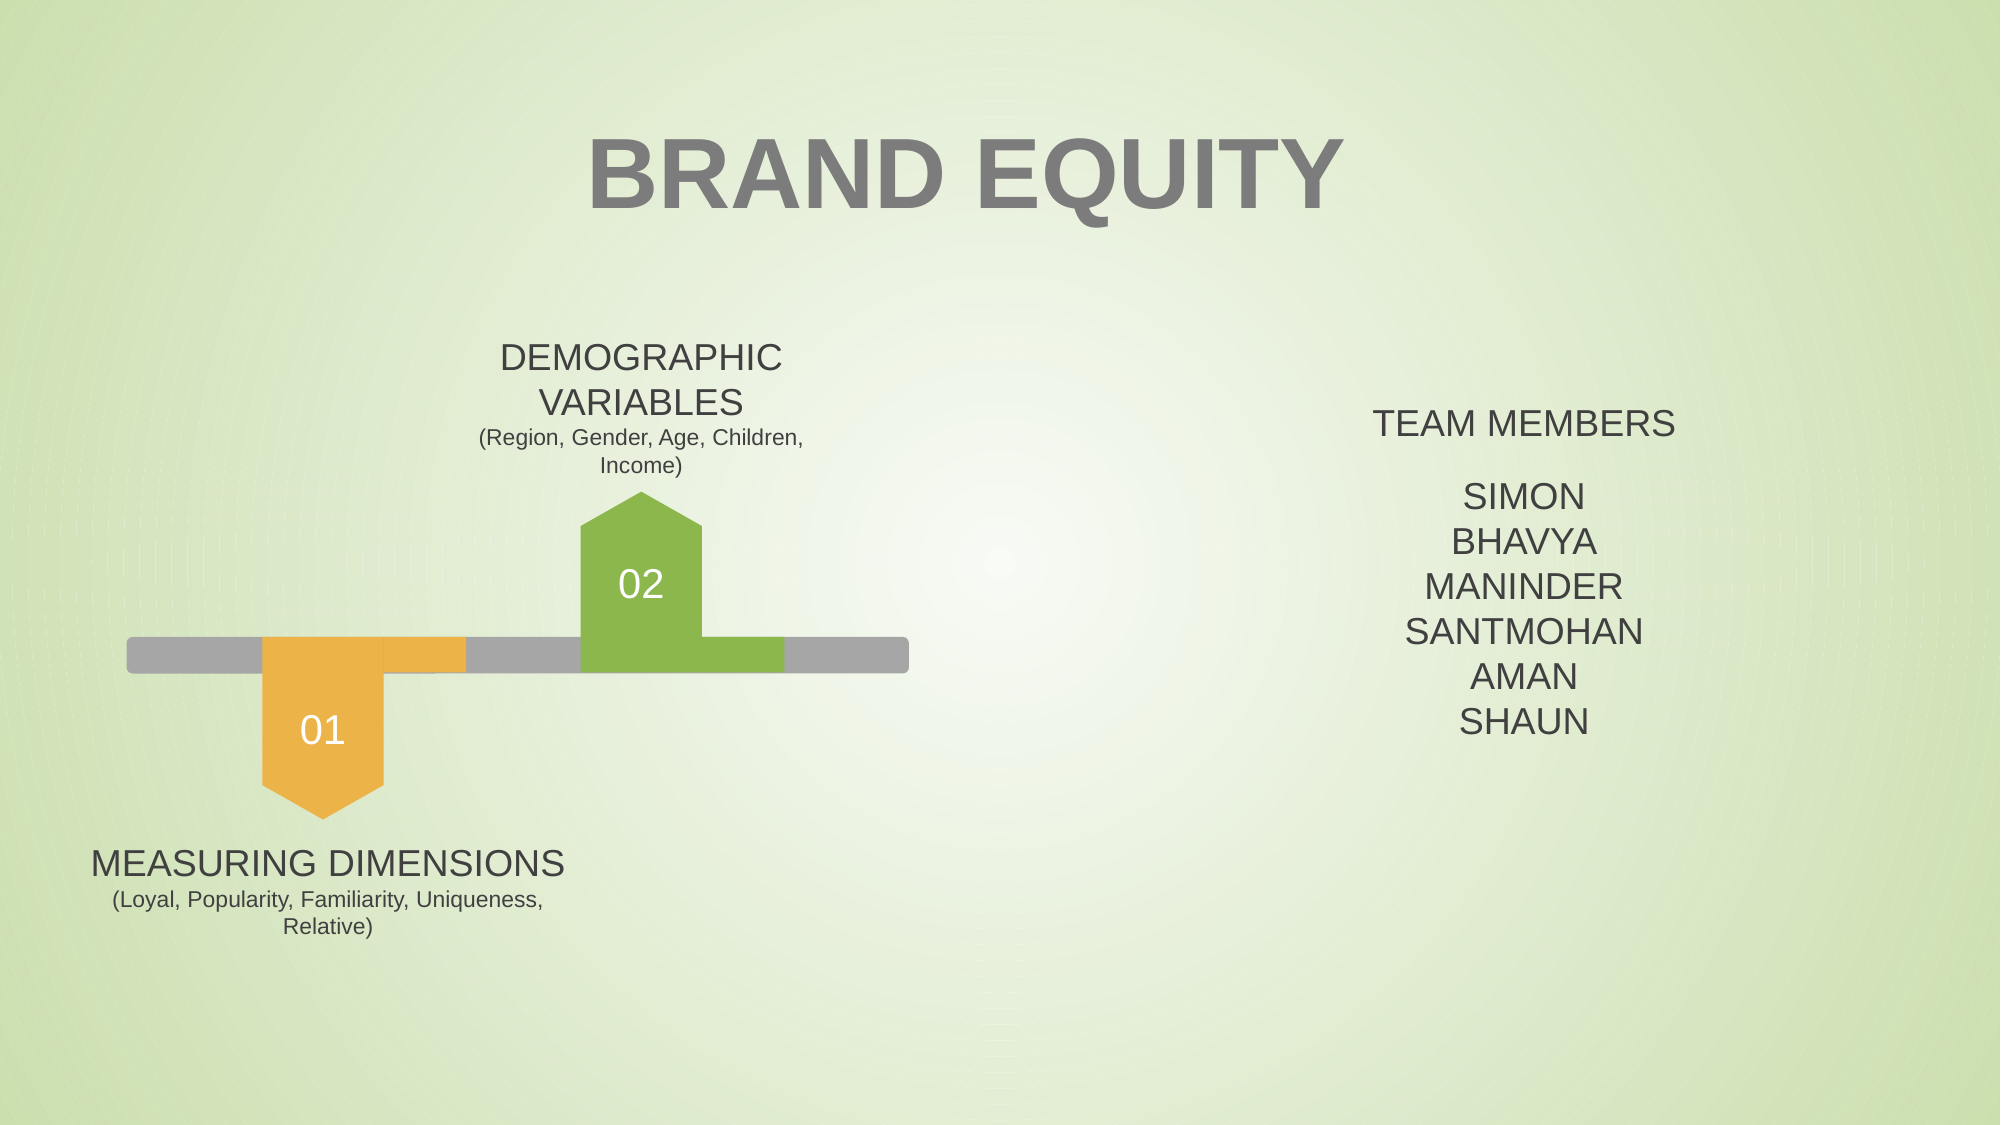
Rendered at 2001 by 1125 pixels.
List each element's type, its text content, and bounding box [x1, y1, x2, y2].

text_box SIMON BHAVYA MANINDER SANTMOHAN AMAN SHAUN [1311, 464, 1738, 750]
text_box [126, 491, 909, 820]
text_box TEAM MEMBERS [1311, 391, 1738, 452]
text_box BRAND EQUITY [570, 102, 1398, 234]
text_box DEMOGRAPHIC VARIABLES (Region, Gender, Age, Children, Income) [428, 325, 855, 486]
text_box MEASURING DIMENSIONS (Loyal, Popularity, Familiarity, Uniqueness, Relative) [75, 831, 582, 992]
